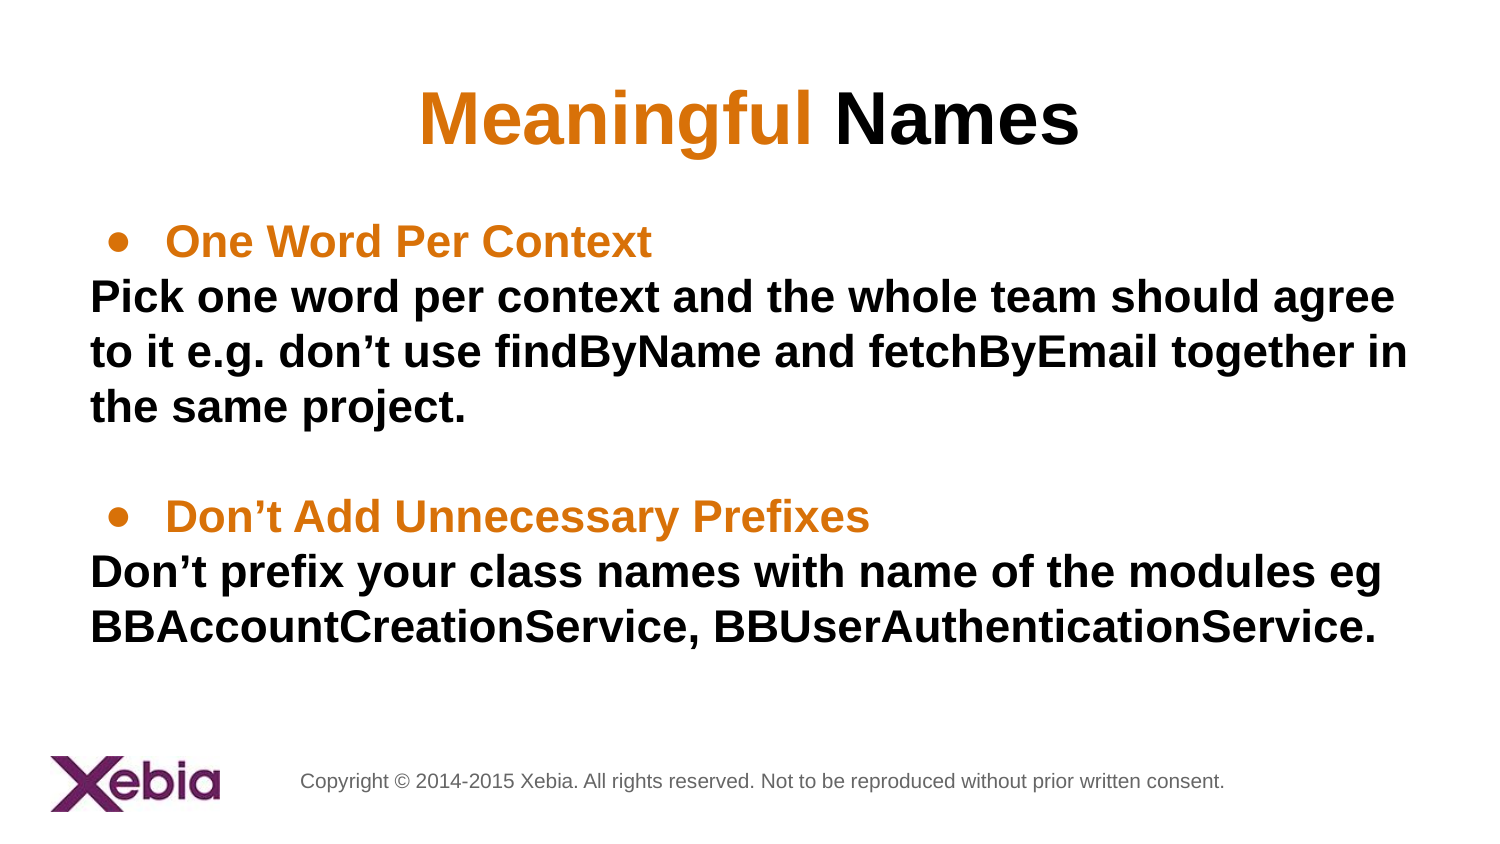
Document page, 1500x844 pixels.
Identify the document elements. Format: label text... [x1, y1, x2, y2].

picture [50, 756, 220, 813]
text_box Copyright © 2014-2015 Xebia. All rights reserved. Not to be reproduced without prior written consent. [285, 752, 1401, 808]
title Meaningful Names [75, 33, 1425, 175]
list One Word Per Context Pick one word per context and the whole team should agree to it e.g. don’t use findByName and fetchByEmail together in the same project. Don’t Add Unnecessary Prefixes Don’t prefix your class names with name of the modules eg BBAccountCreationService, BBUserAuthenticationService. [75, 196, 1425, 808]
